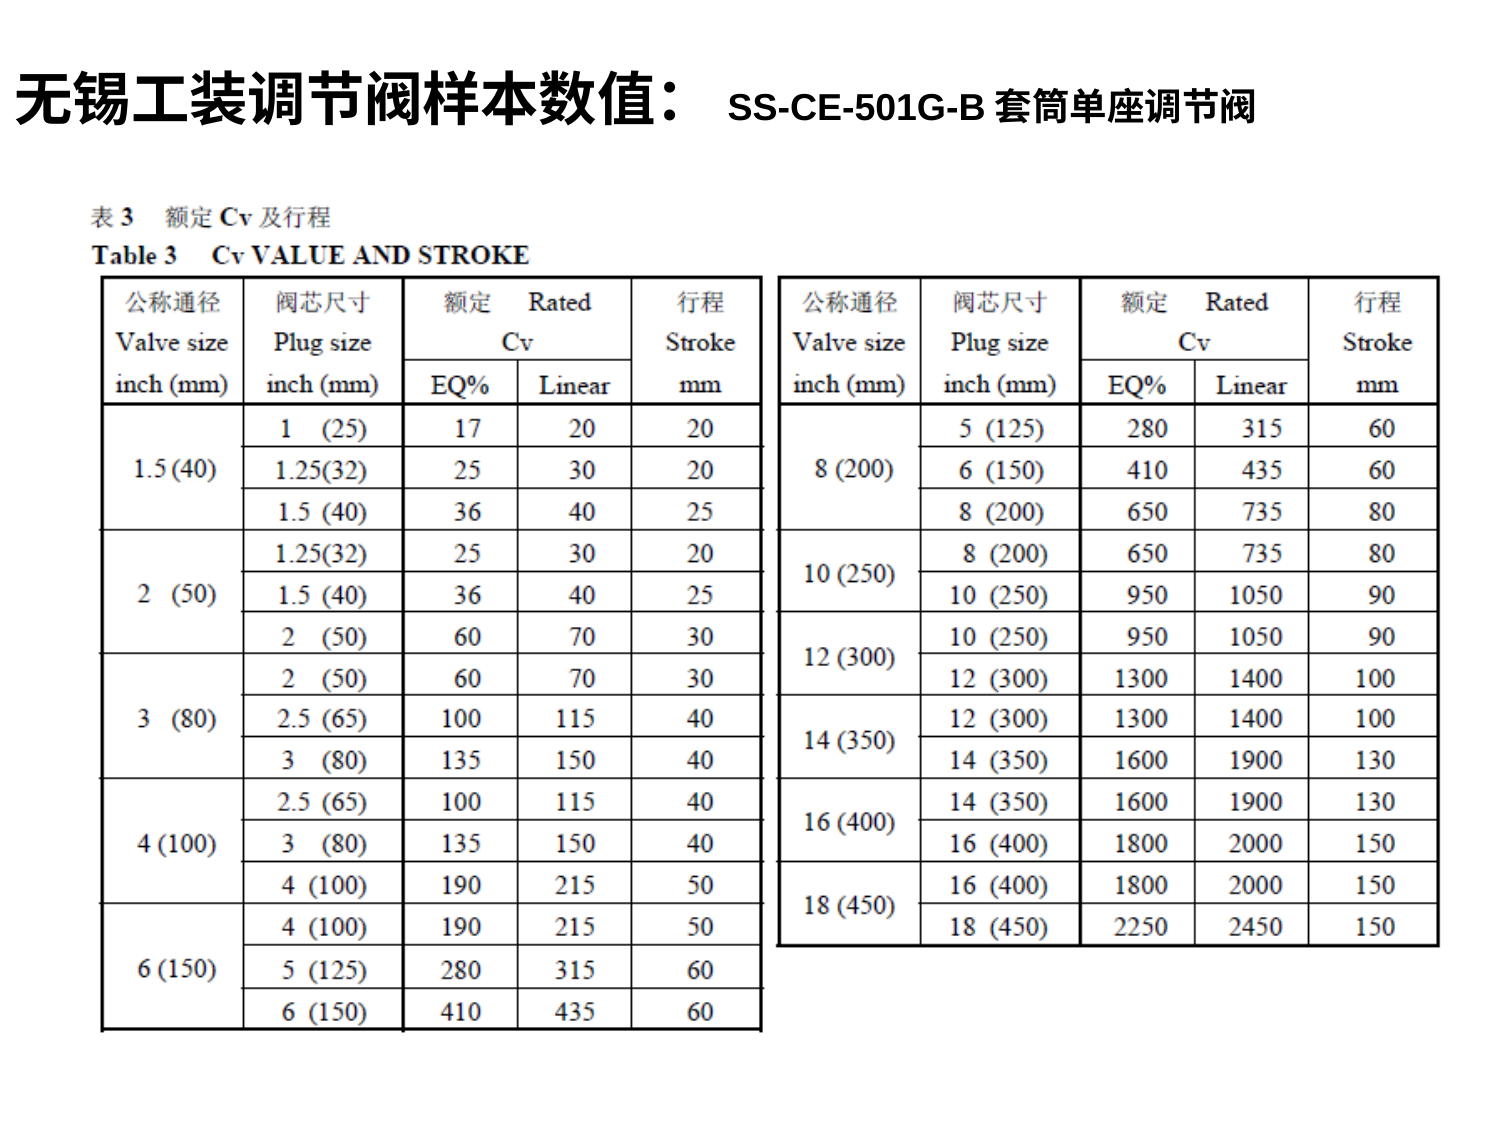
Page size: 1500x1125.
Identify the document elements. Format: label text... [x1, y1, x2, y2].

picture [29, 196, 1500, 1069]
text_box 无锡工装调节阀样本数值：SS-CE-501G-B套筒单座调节阀 [0, 54, 1300, 140]
